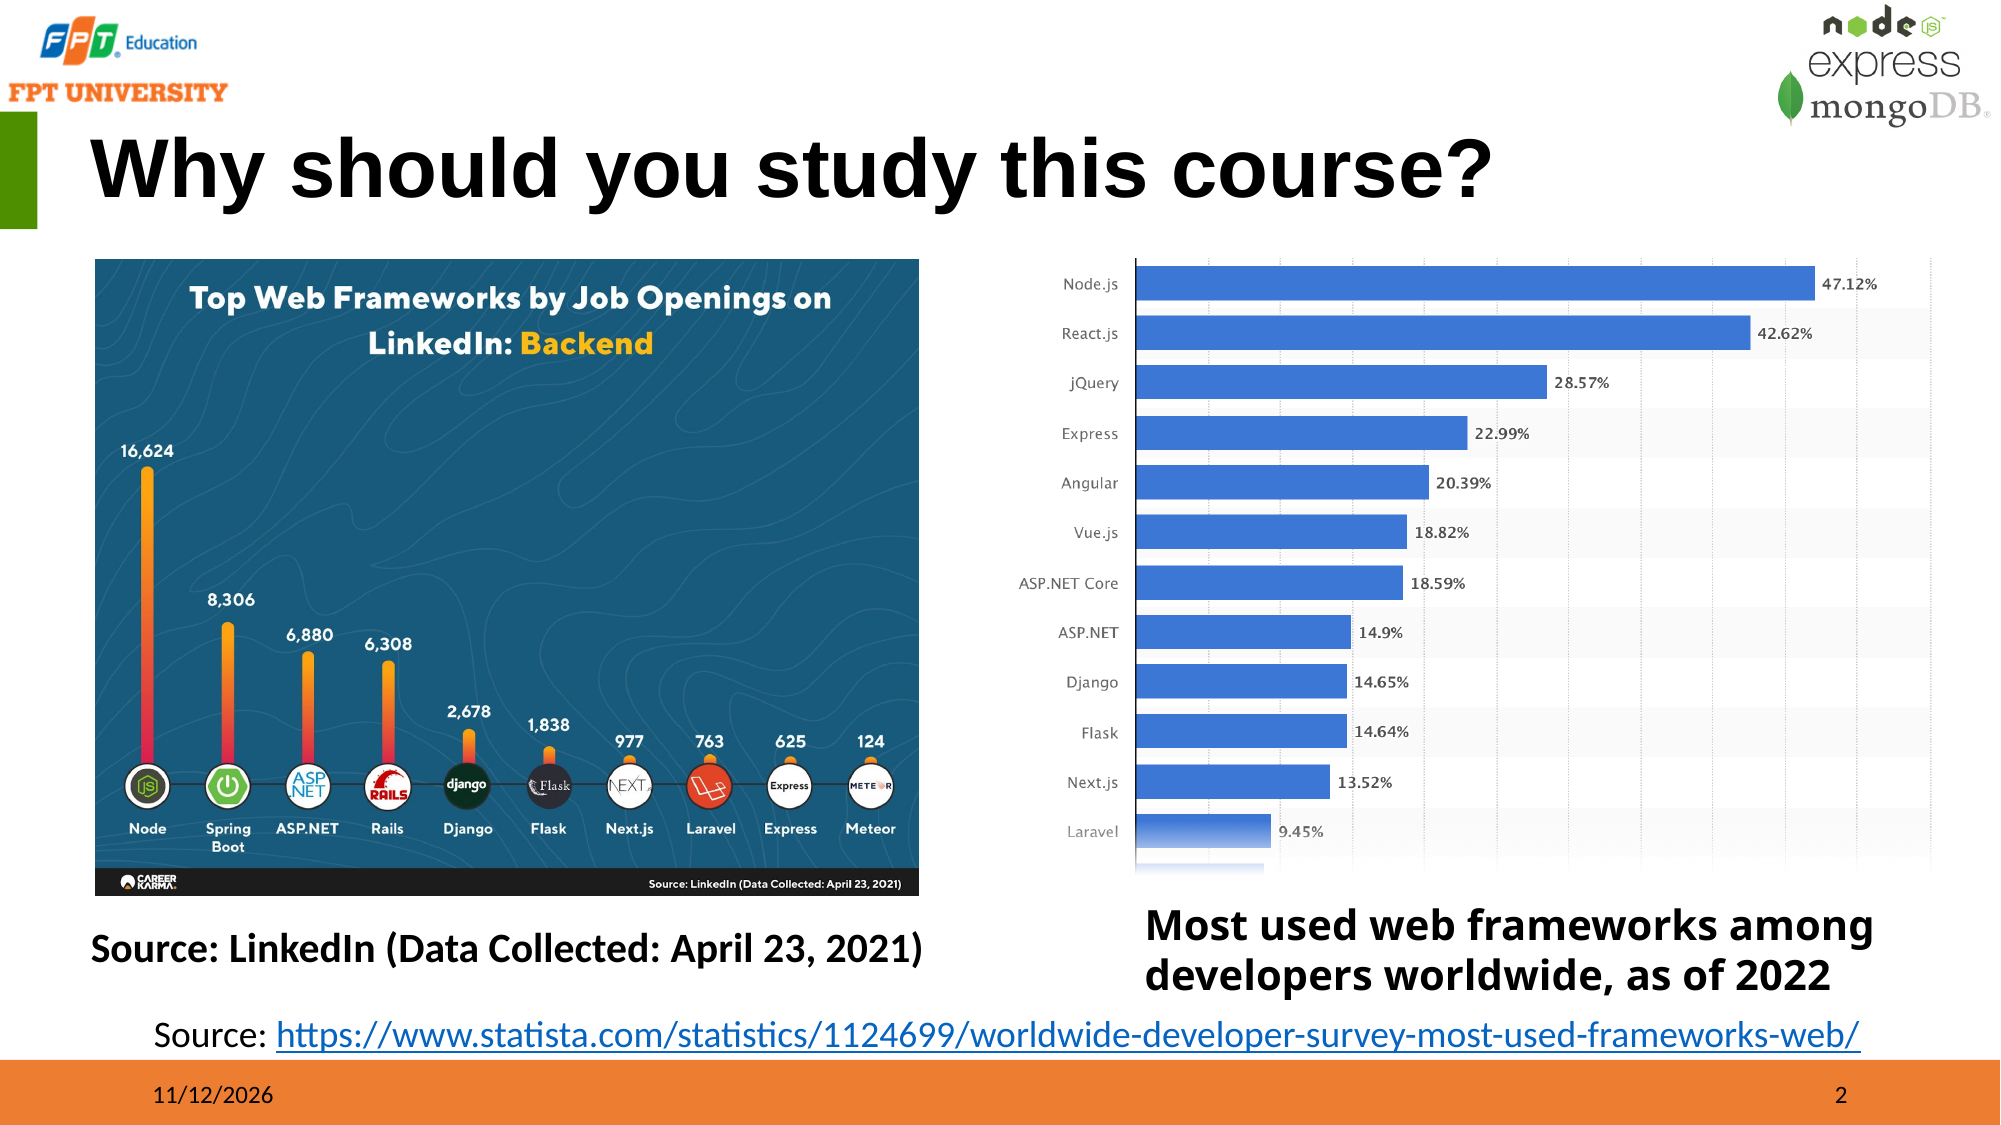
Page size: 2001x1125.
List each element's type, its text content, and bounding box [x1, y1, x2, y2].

text_box Source: LinkedIn (Data Collected: April 23, 2021) [0, 913, 1042, 979]
slide_number 2 [1412, 1063, 1863, 1124]
text_box Source: https://www.statista.com/statistics/1124699/worldwide-developer-survey-most-used-frameworks-web/ [37, 1002, 1978, 1063]
text_box Most used web frameworks among developers worldwide, as of 2022 [1129, 891, 2000, 1006]
picture [0, 0, 237, 111]
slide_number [137, 1063, 588, 1124]
picture [95, 259, 919, 896]
title Why should you study this course? [37, 111, 1978, 230]
picture [999, 241, 1945, 896]
picture [1768, 0, 2000, 130]
